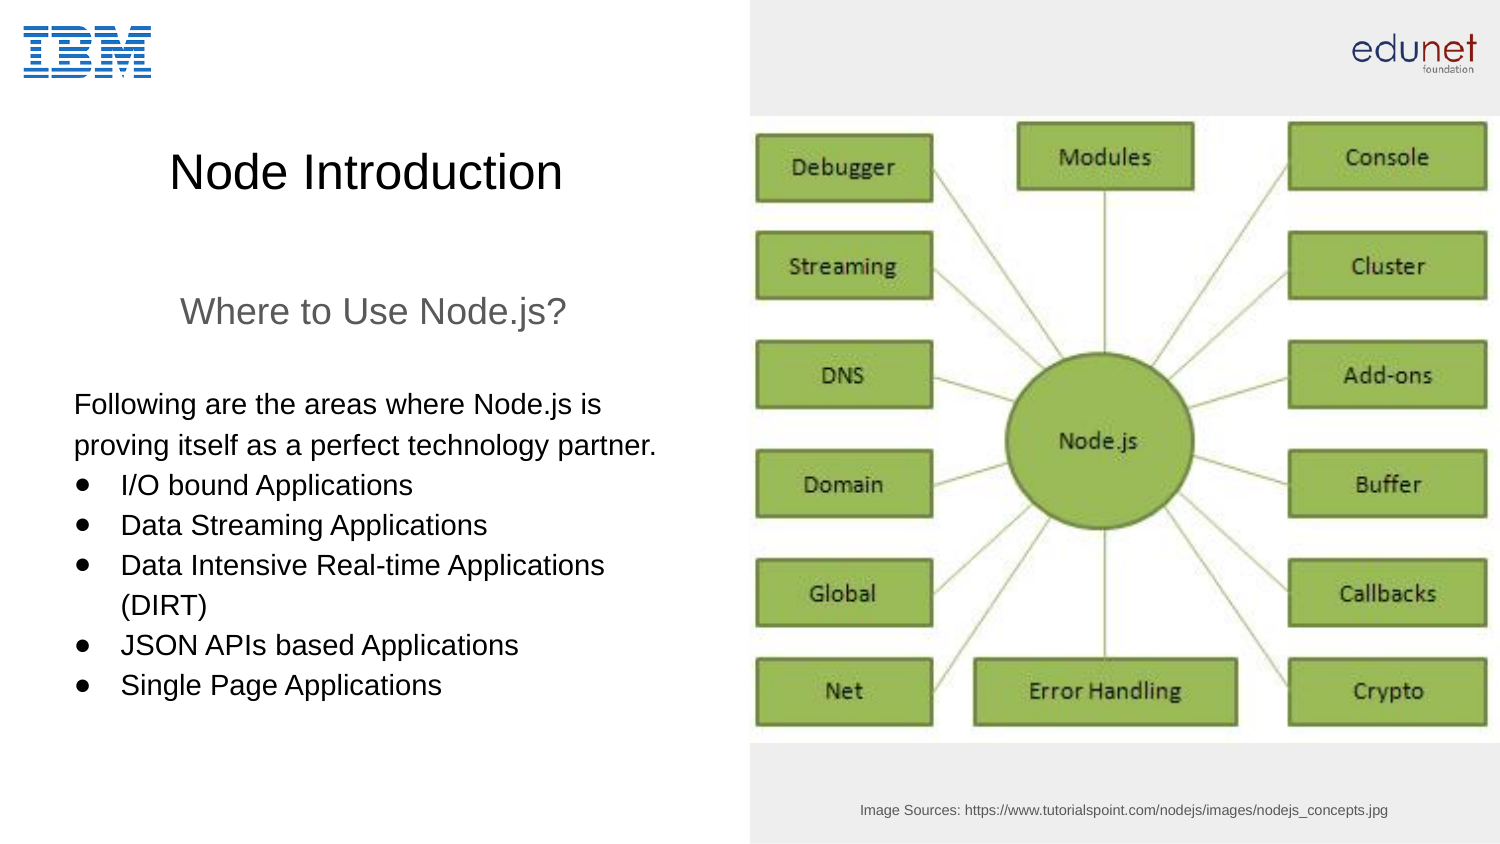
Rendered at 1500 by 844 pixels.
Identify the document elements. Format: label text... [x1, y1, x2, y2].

picture [749, 116, 1500, 743]
picture [1350, 26, 1480, 78]
list Image Sources: https://www.tutorialspoint.com/nodejs/images/nodejs_concepts.jpg [781, 782, 1467, 825]
subtitle Where to Use Node.js? [41, 257, 706, 363]
picture [23, 26, 151, 78]
list Following are the areas where Node.js is proving itself as a perfect technology partner. I/O bound Applications Data Streaming Applications Data Intensive Real-time Applications (DIRT) JSON APIs based Applications Single Page Applications [58, 397, 689, 685]
title Node Introduction [41, 117, 706, 223]
